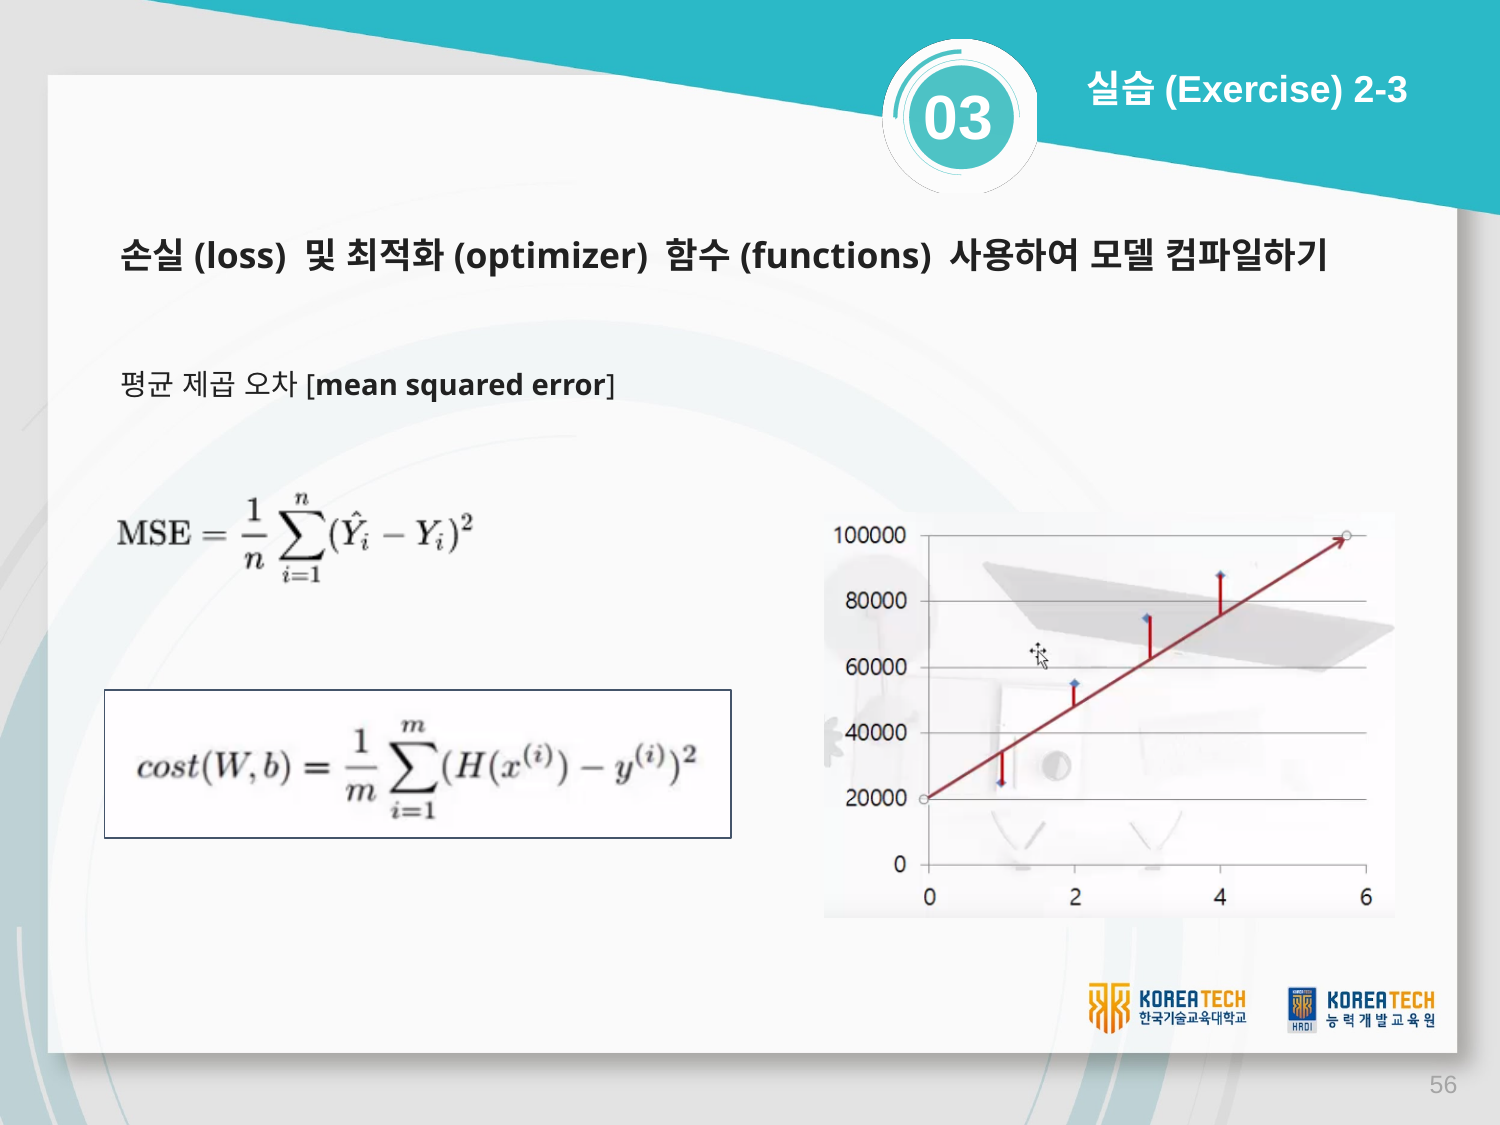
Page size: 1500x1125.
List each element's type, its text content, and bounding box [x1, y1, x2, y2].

picture [0, 0, 1500, 1125]
text_box 실습(Exercise) 2-3 [1053, 57, 1441, 128]
text_box 손실(loss) 및 최적화(optimizer) 함수(functions) 사용하여 모델 컴파일하기 평균 제곱 오차[mean squared error] [105, 218, 1395, 907]
slide_number 56 [1225, 1053, 1473, 1114]
